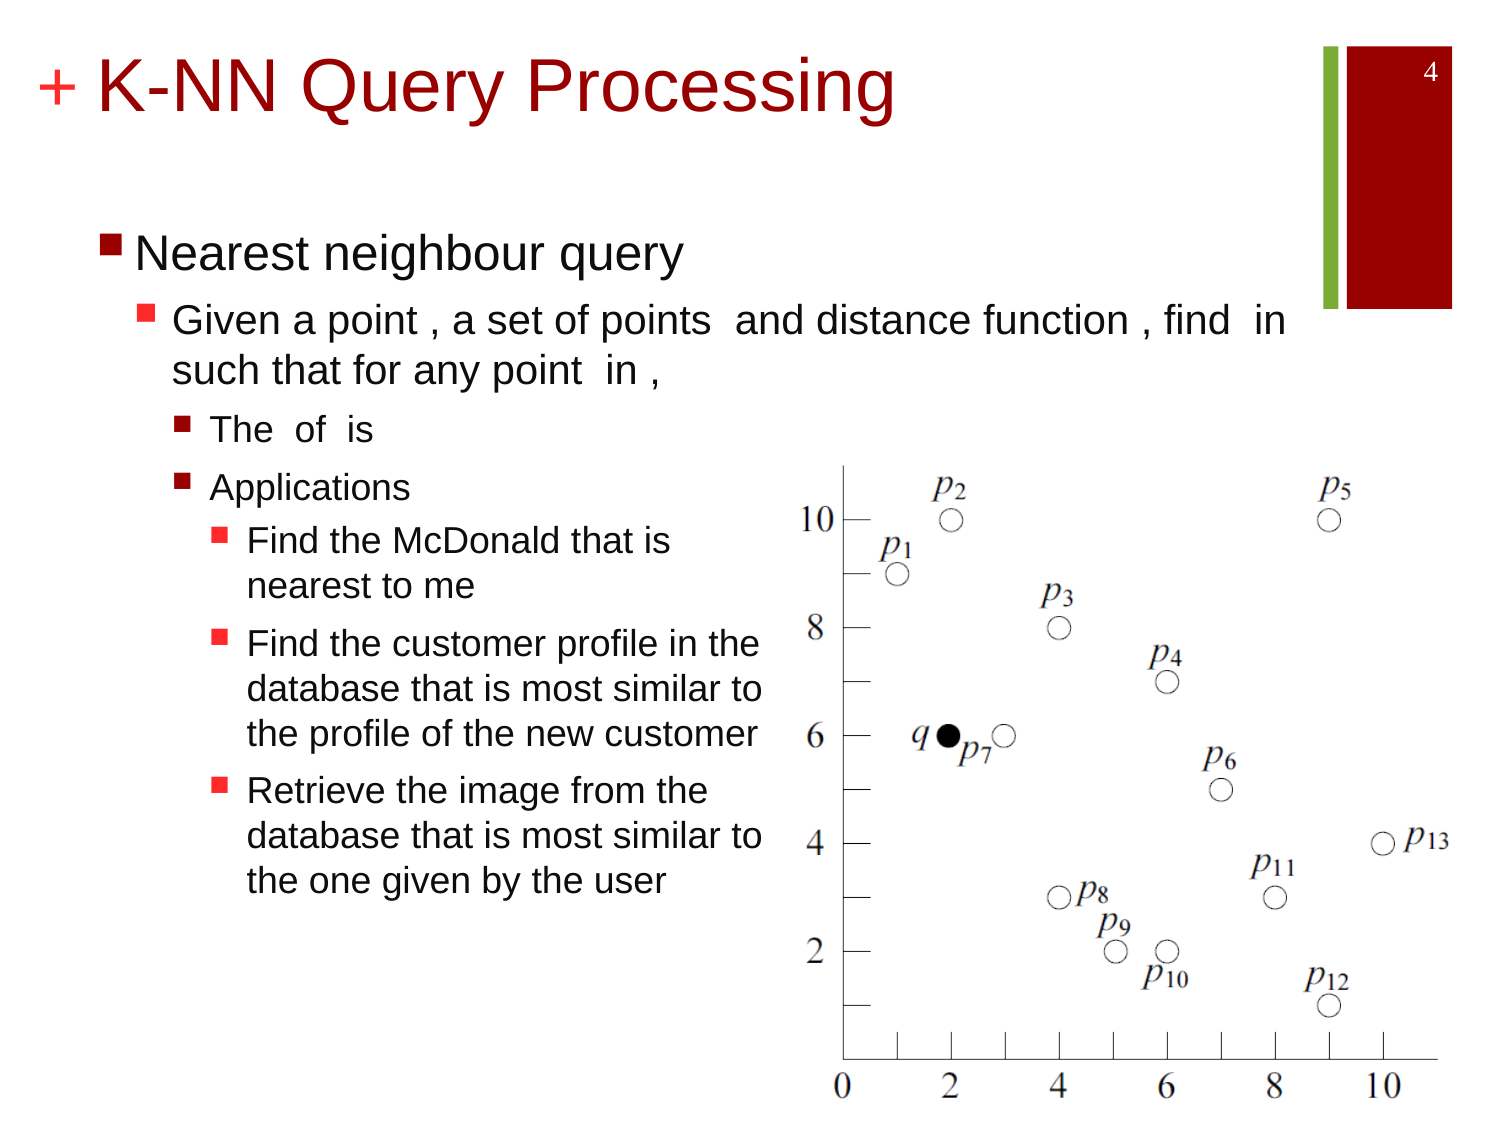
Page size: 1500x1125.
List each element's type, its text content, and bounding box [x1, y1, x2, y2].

picture [774, 430, 1500, 1125]
title K-NN Query Processing [81, 29, 1322, 213]
slide_number 4 [1362, 39, 1454, 100]
text_box Find the McDonald that is nearest to me Find the customer profile in the database that is most similar to the profile of the new customer Retrieve the image from the database that is most similar to the one given by the user [81, 508, 767, 980]
